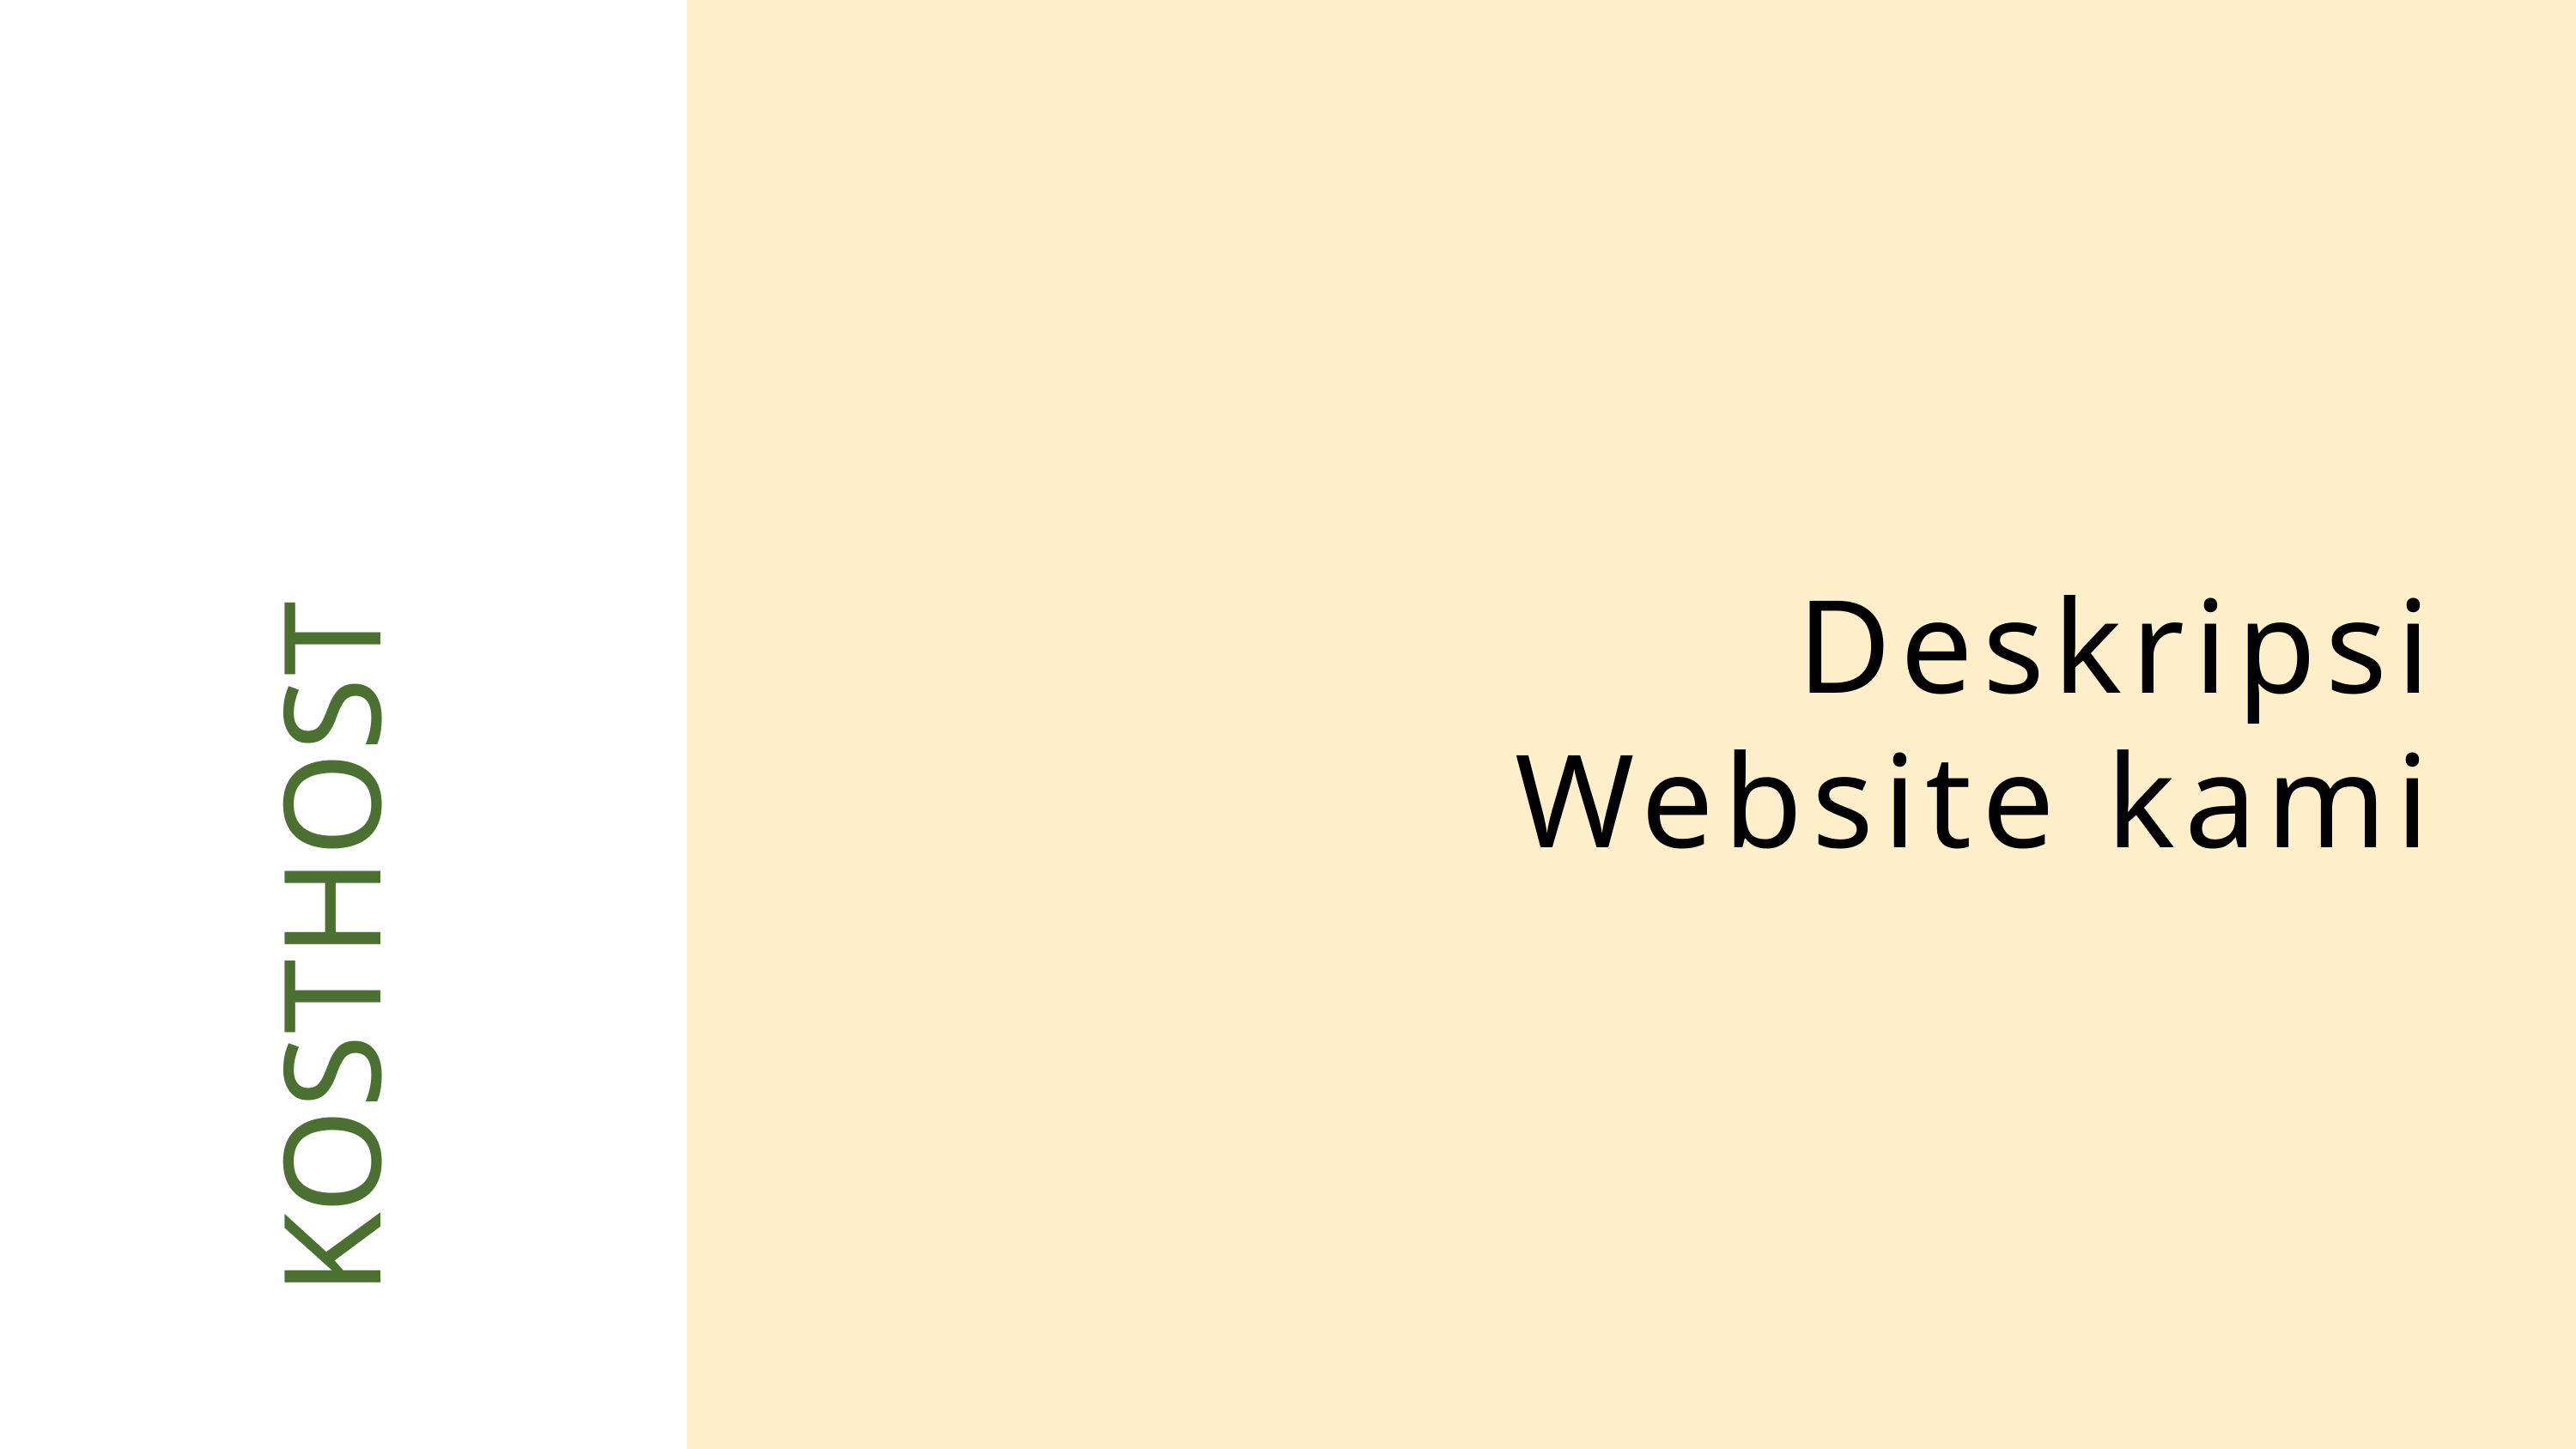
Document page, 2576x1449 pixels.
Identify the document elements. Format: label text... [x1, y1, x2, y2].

text_box [0, 0, 687, 1449]
text_box Deskripsi Website kami [851, 564, 2432, 874]
text_box KOSTHOST [239, 144, 408, 1296]
